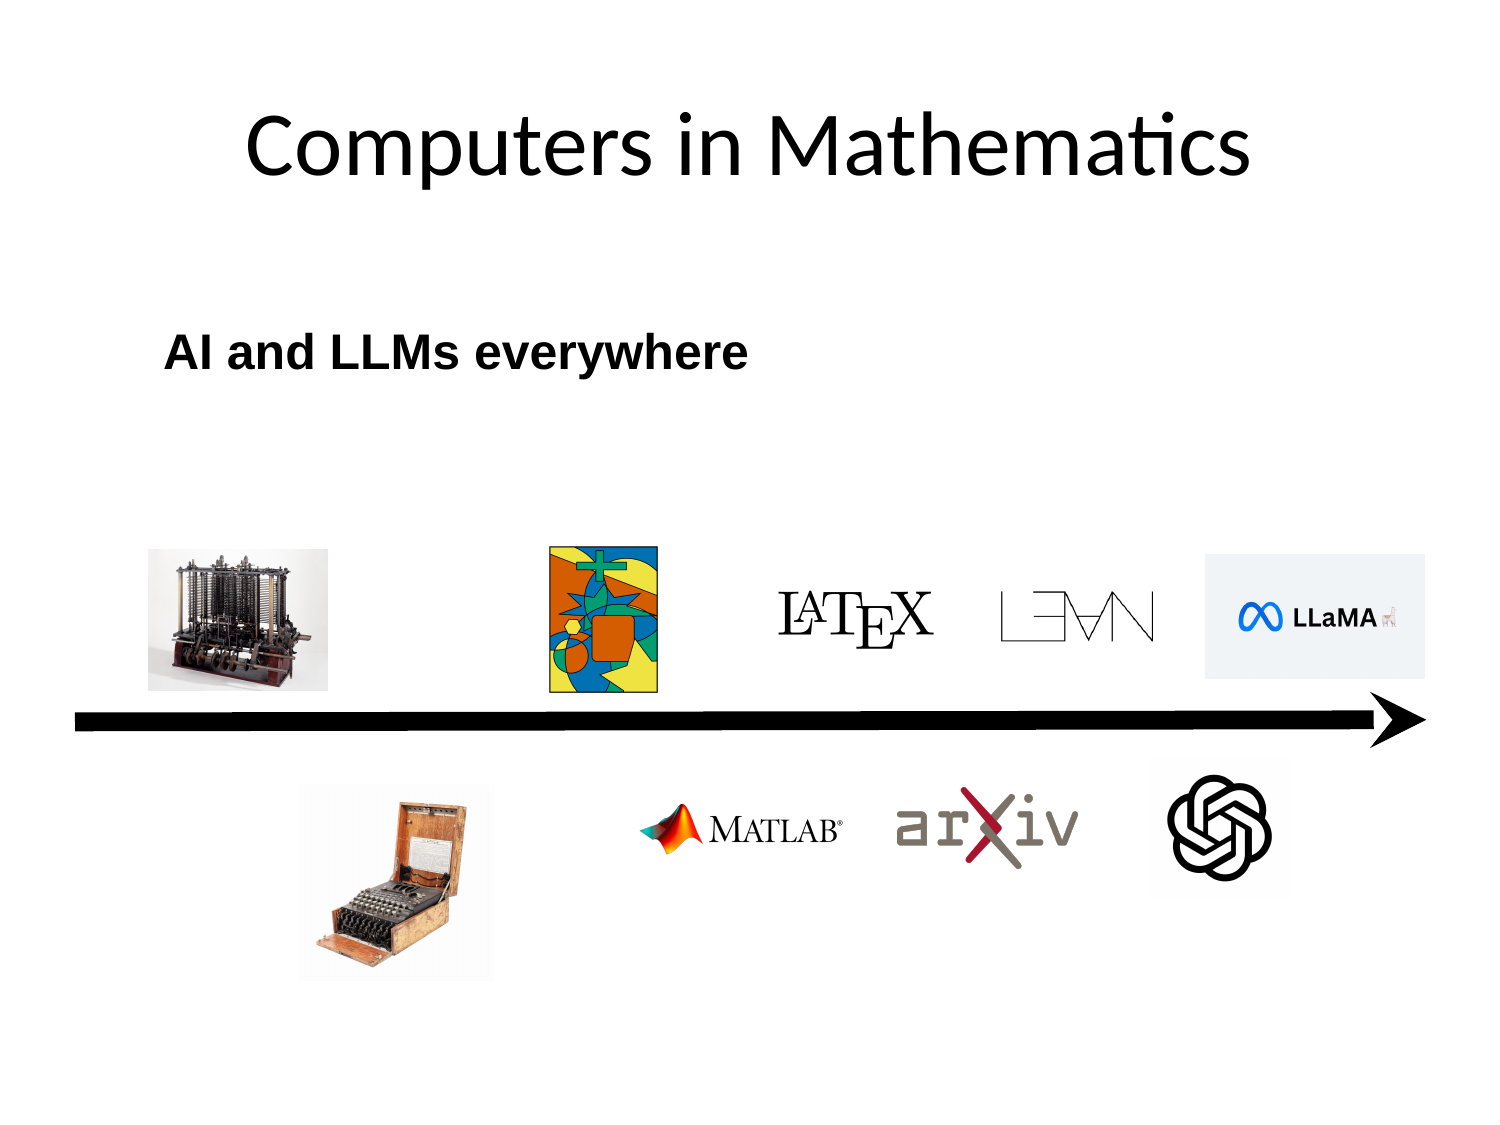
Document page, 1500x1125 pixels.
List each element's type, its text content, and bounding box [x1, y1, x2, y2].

picture [148, 549, 329, 691]
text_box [74, 719, 1427, 723]
picture [994, 576, 1160, 660]
picture [897, 787, 1078, 869]
text_box AI and LLMs everywhere [148, 312, 1137, 388]
picture [1205, 554, 1426, 679]
picture [297, 784, 494, 981]
title Computers in Mathematics [75, 45, 1425, 233]
picture [1148, 757, 1290, 899]
picture [773, 585, 939, 655]
picture [638, 770, 844, 887]
picture [546, 543, 661, 696]
